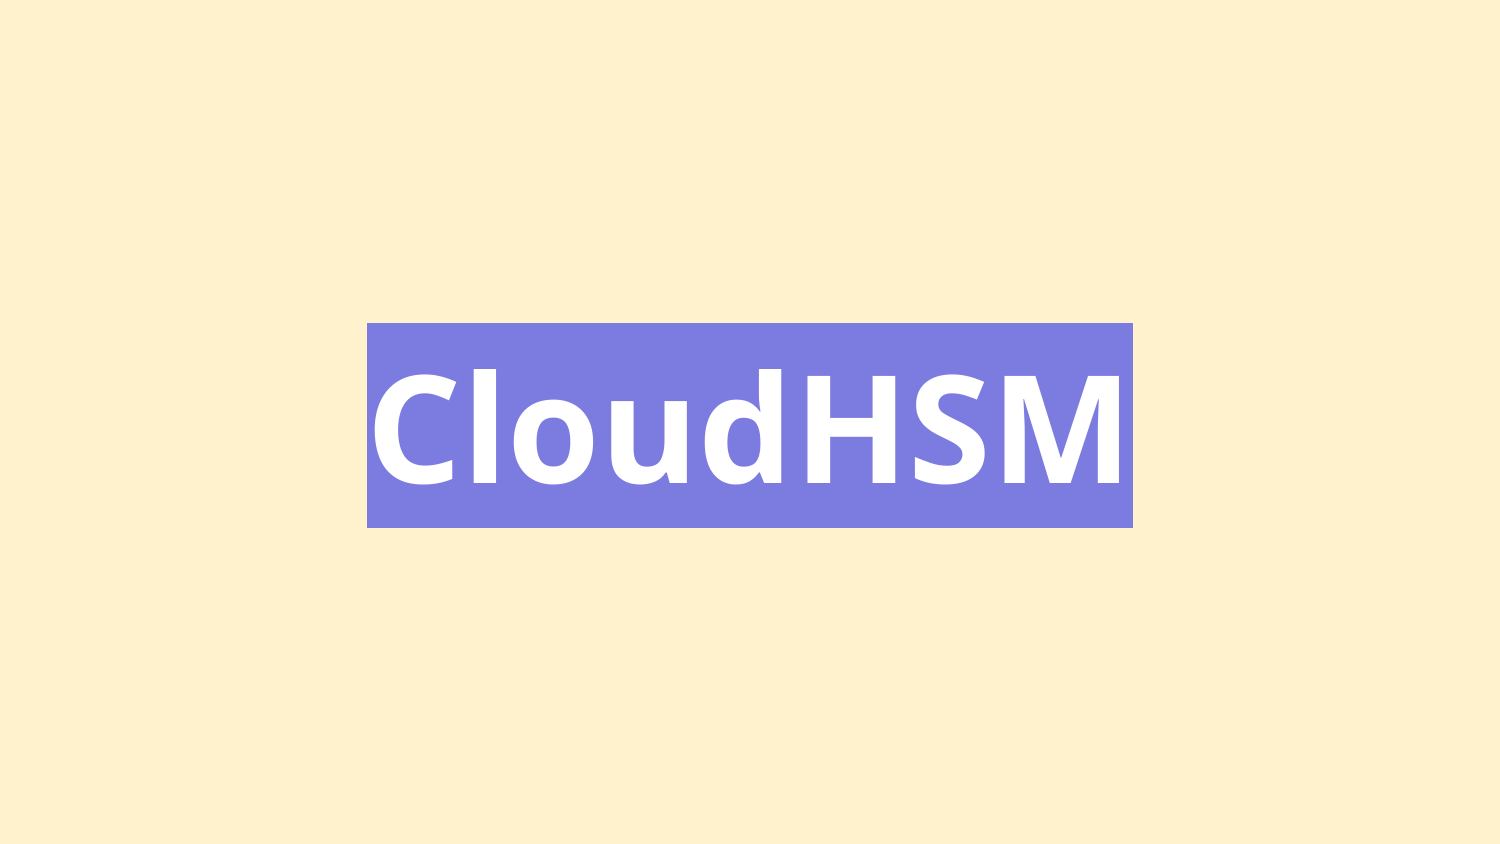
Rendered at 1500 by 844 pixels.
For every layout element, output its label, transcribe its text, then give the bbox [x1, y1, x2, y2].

title CloudHSM [51, 203, 1449, 529]
